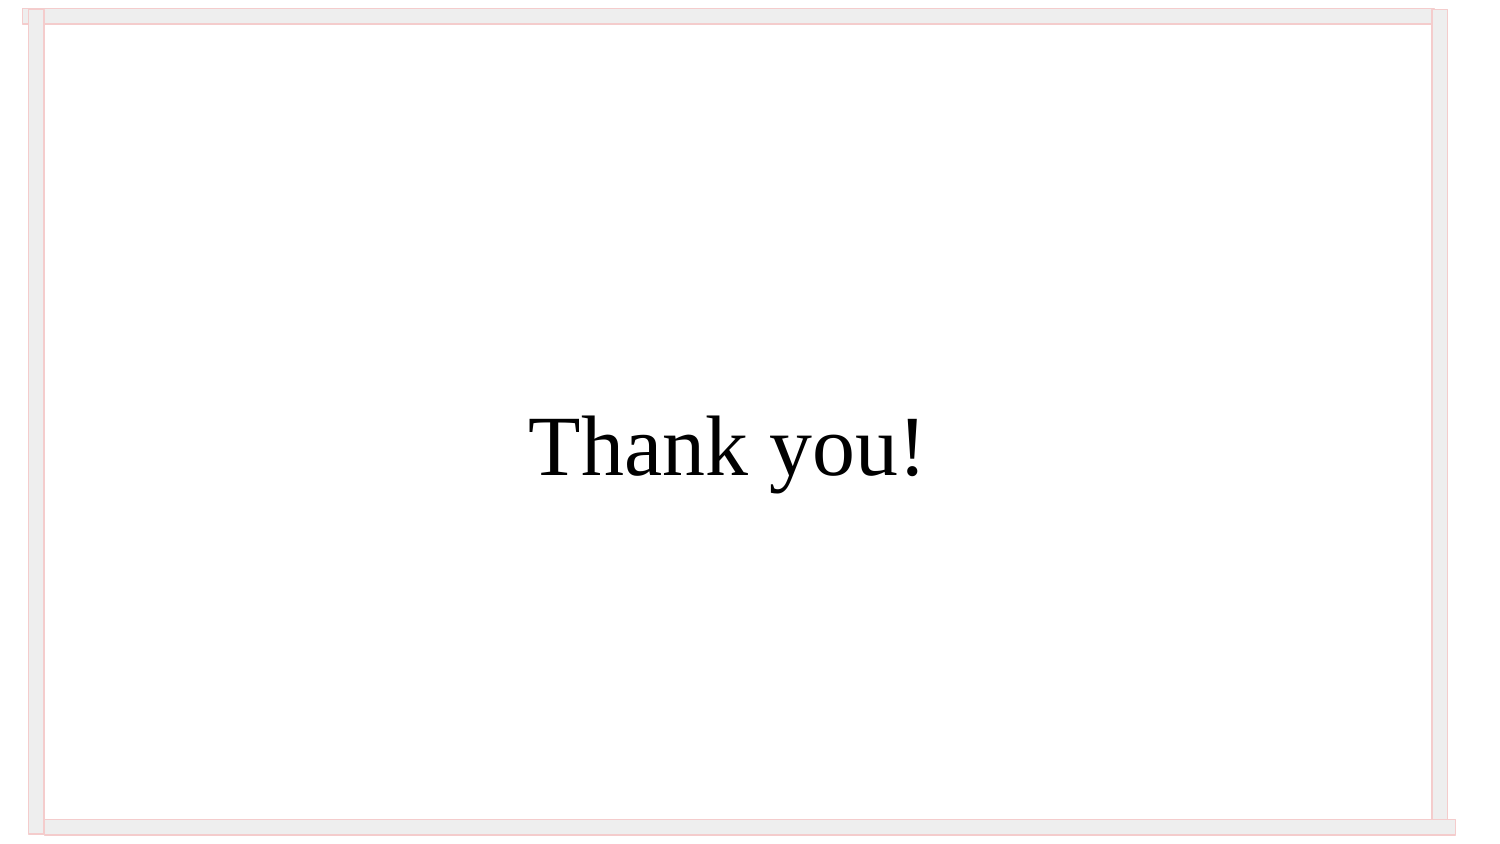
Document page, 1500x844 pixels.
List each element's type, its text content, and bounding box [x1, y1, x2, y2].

text_box [22, 8, 1434, 25]
text_box [28, 9, 45, 835]
text_box [44, 819, 1456, 836]
text_box [1432, 9, 1448, 819]
text_box Thank you! [257, 374, 1199, 469]
